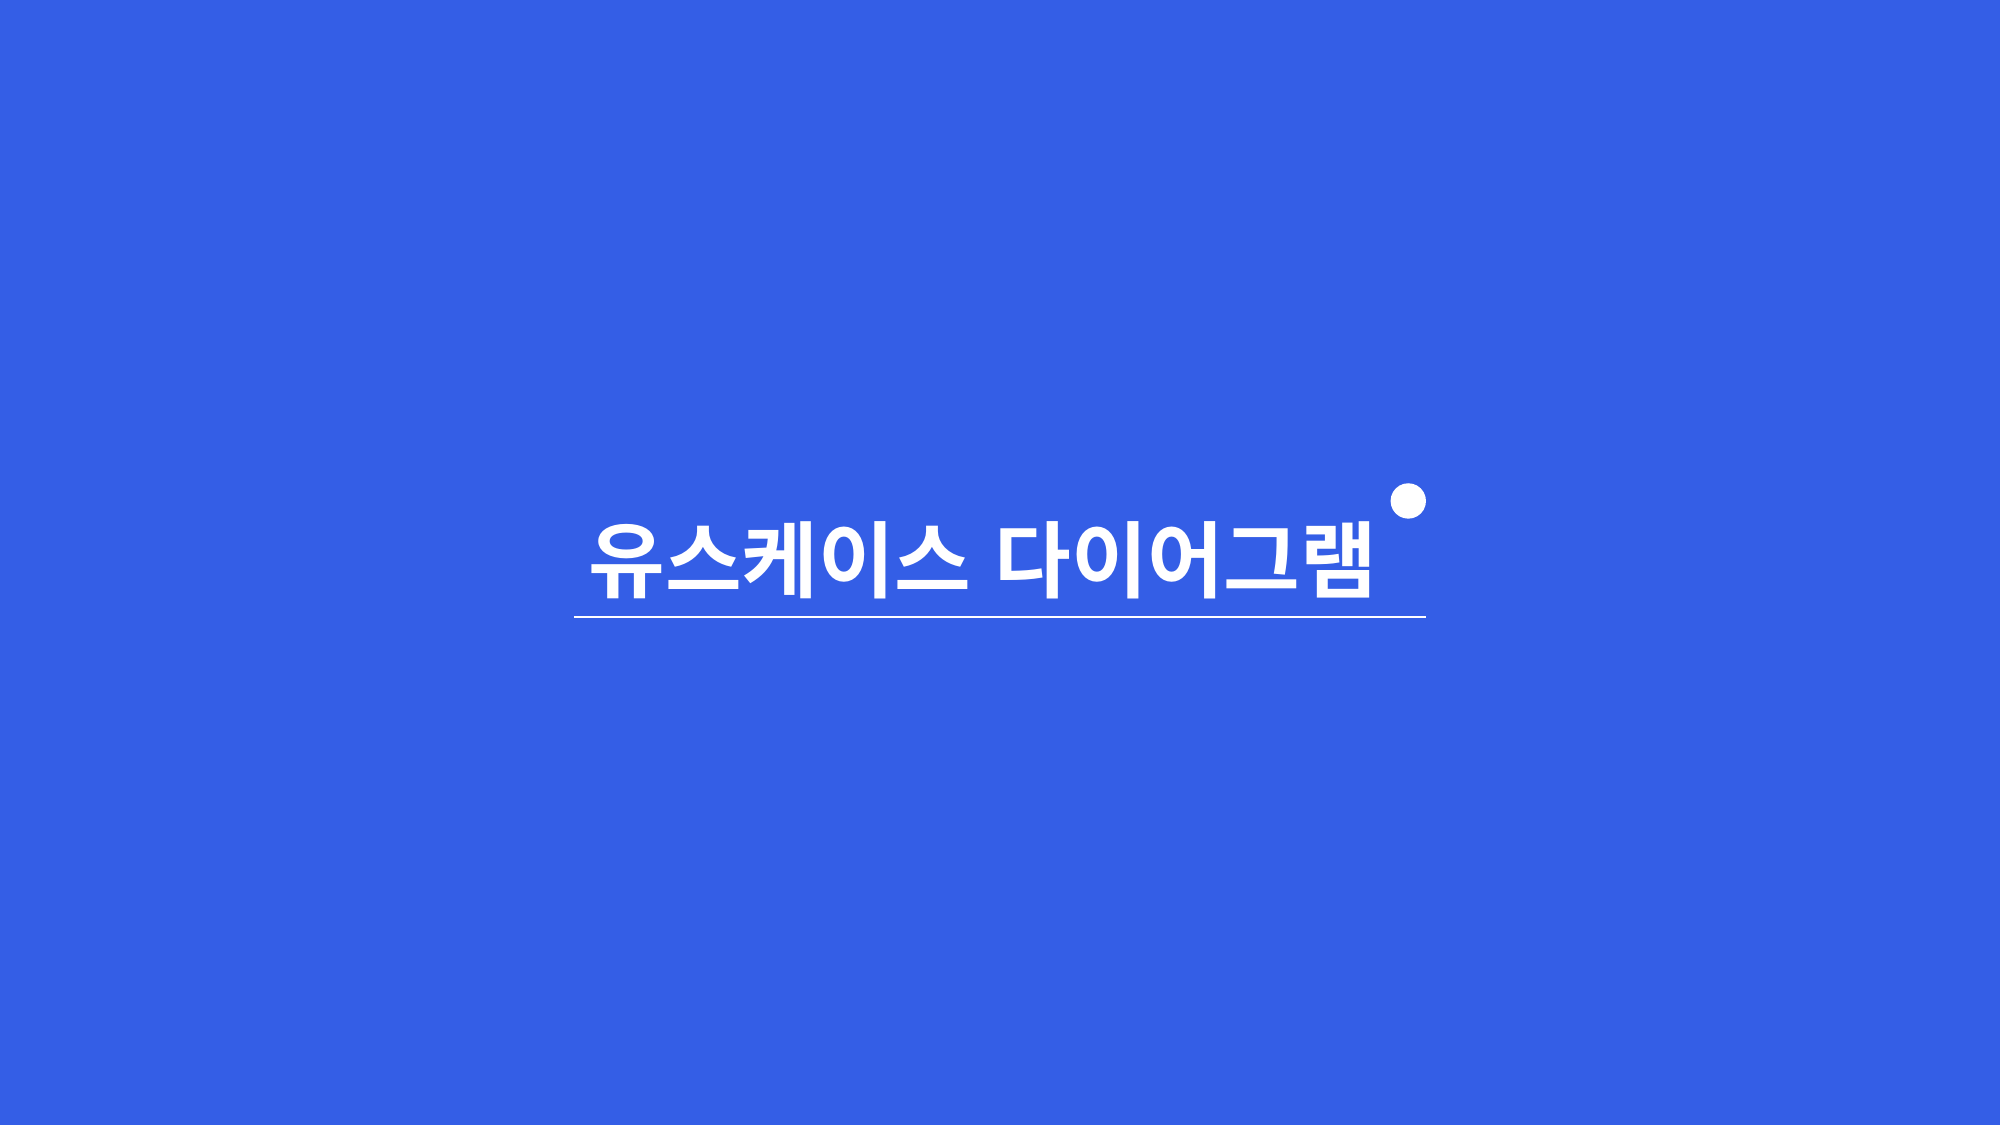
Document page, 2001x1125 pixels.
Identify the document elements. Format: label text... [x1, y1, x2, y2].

text_box [1390, 483, 1427, 519]
text_box 유스케이스 다이어그램 [573, 501, 1427, 616]
